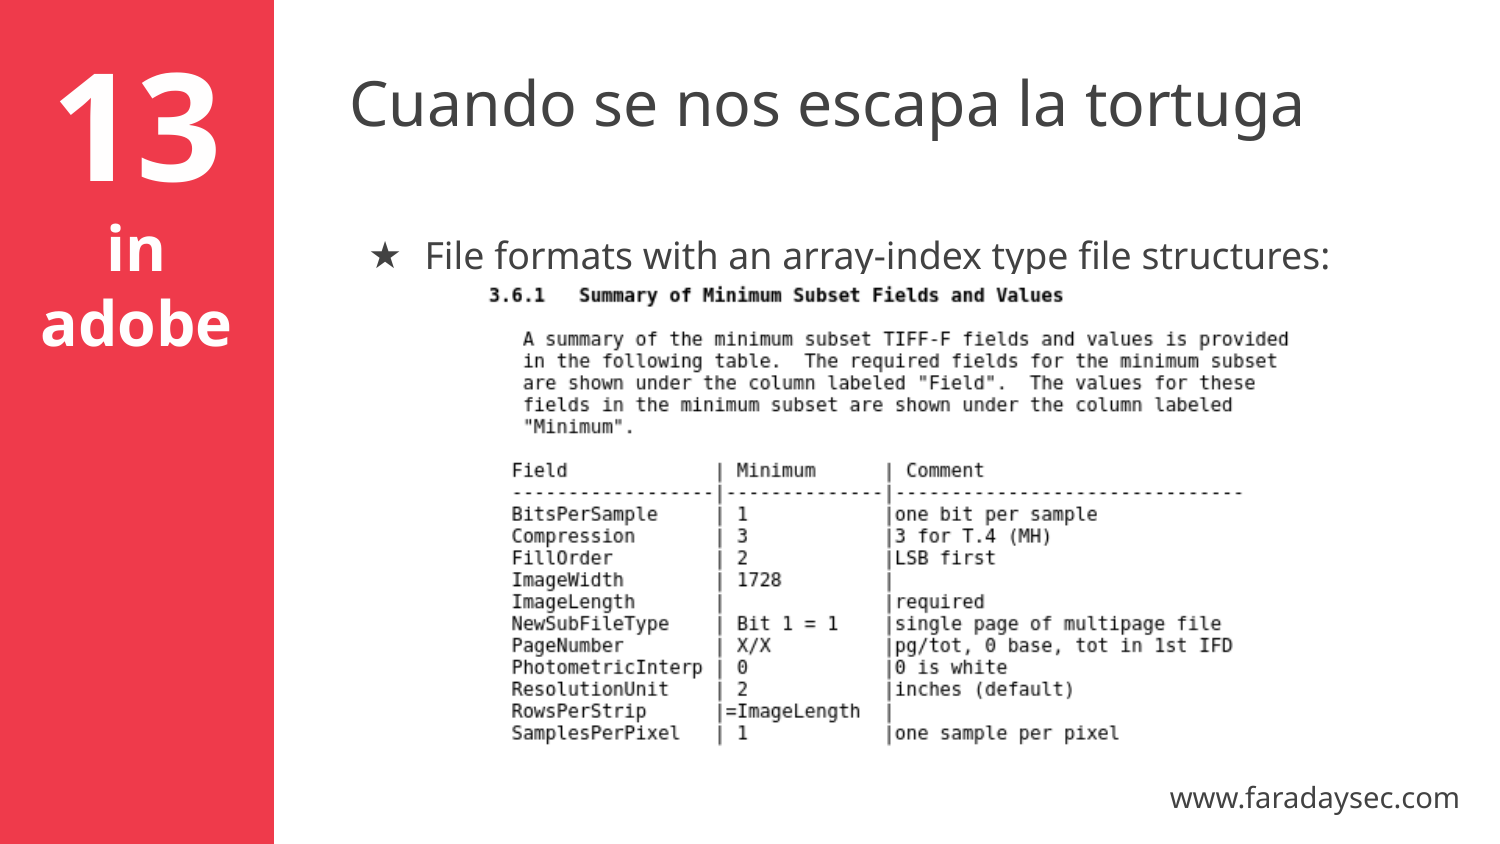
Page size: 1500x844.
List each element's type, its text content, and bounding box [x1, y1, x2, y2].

text_box 13 [0, 88, 274, 154]
text_box File formats with an array-index type file structures: [334, 194, 1449, 275]
picture [472, 273, 1312, 757]
text_box in adobe [0, 194, 274, 512]
text_box Cuando se nos escapa la tortuga [334, 33, 1449, 154]
